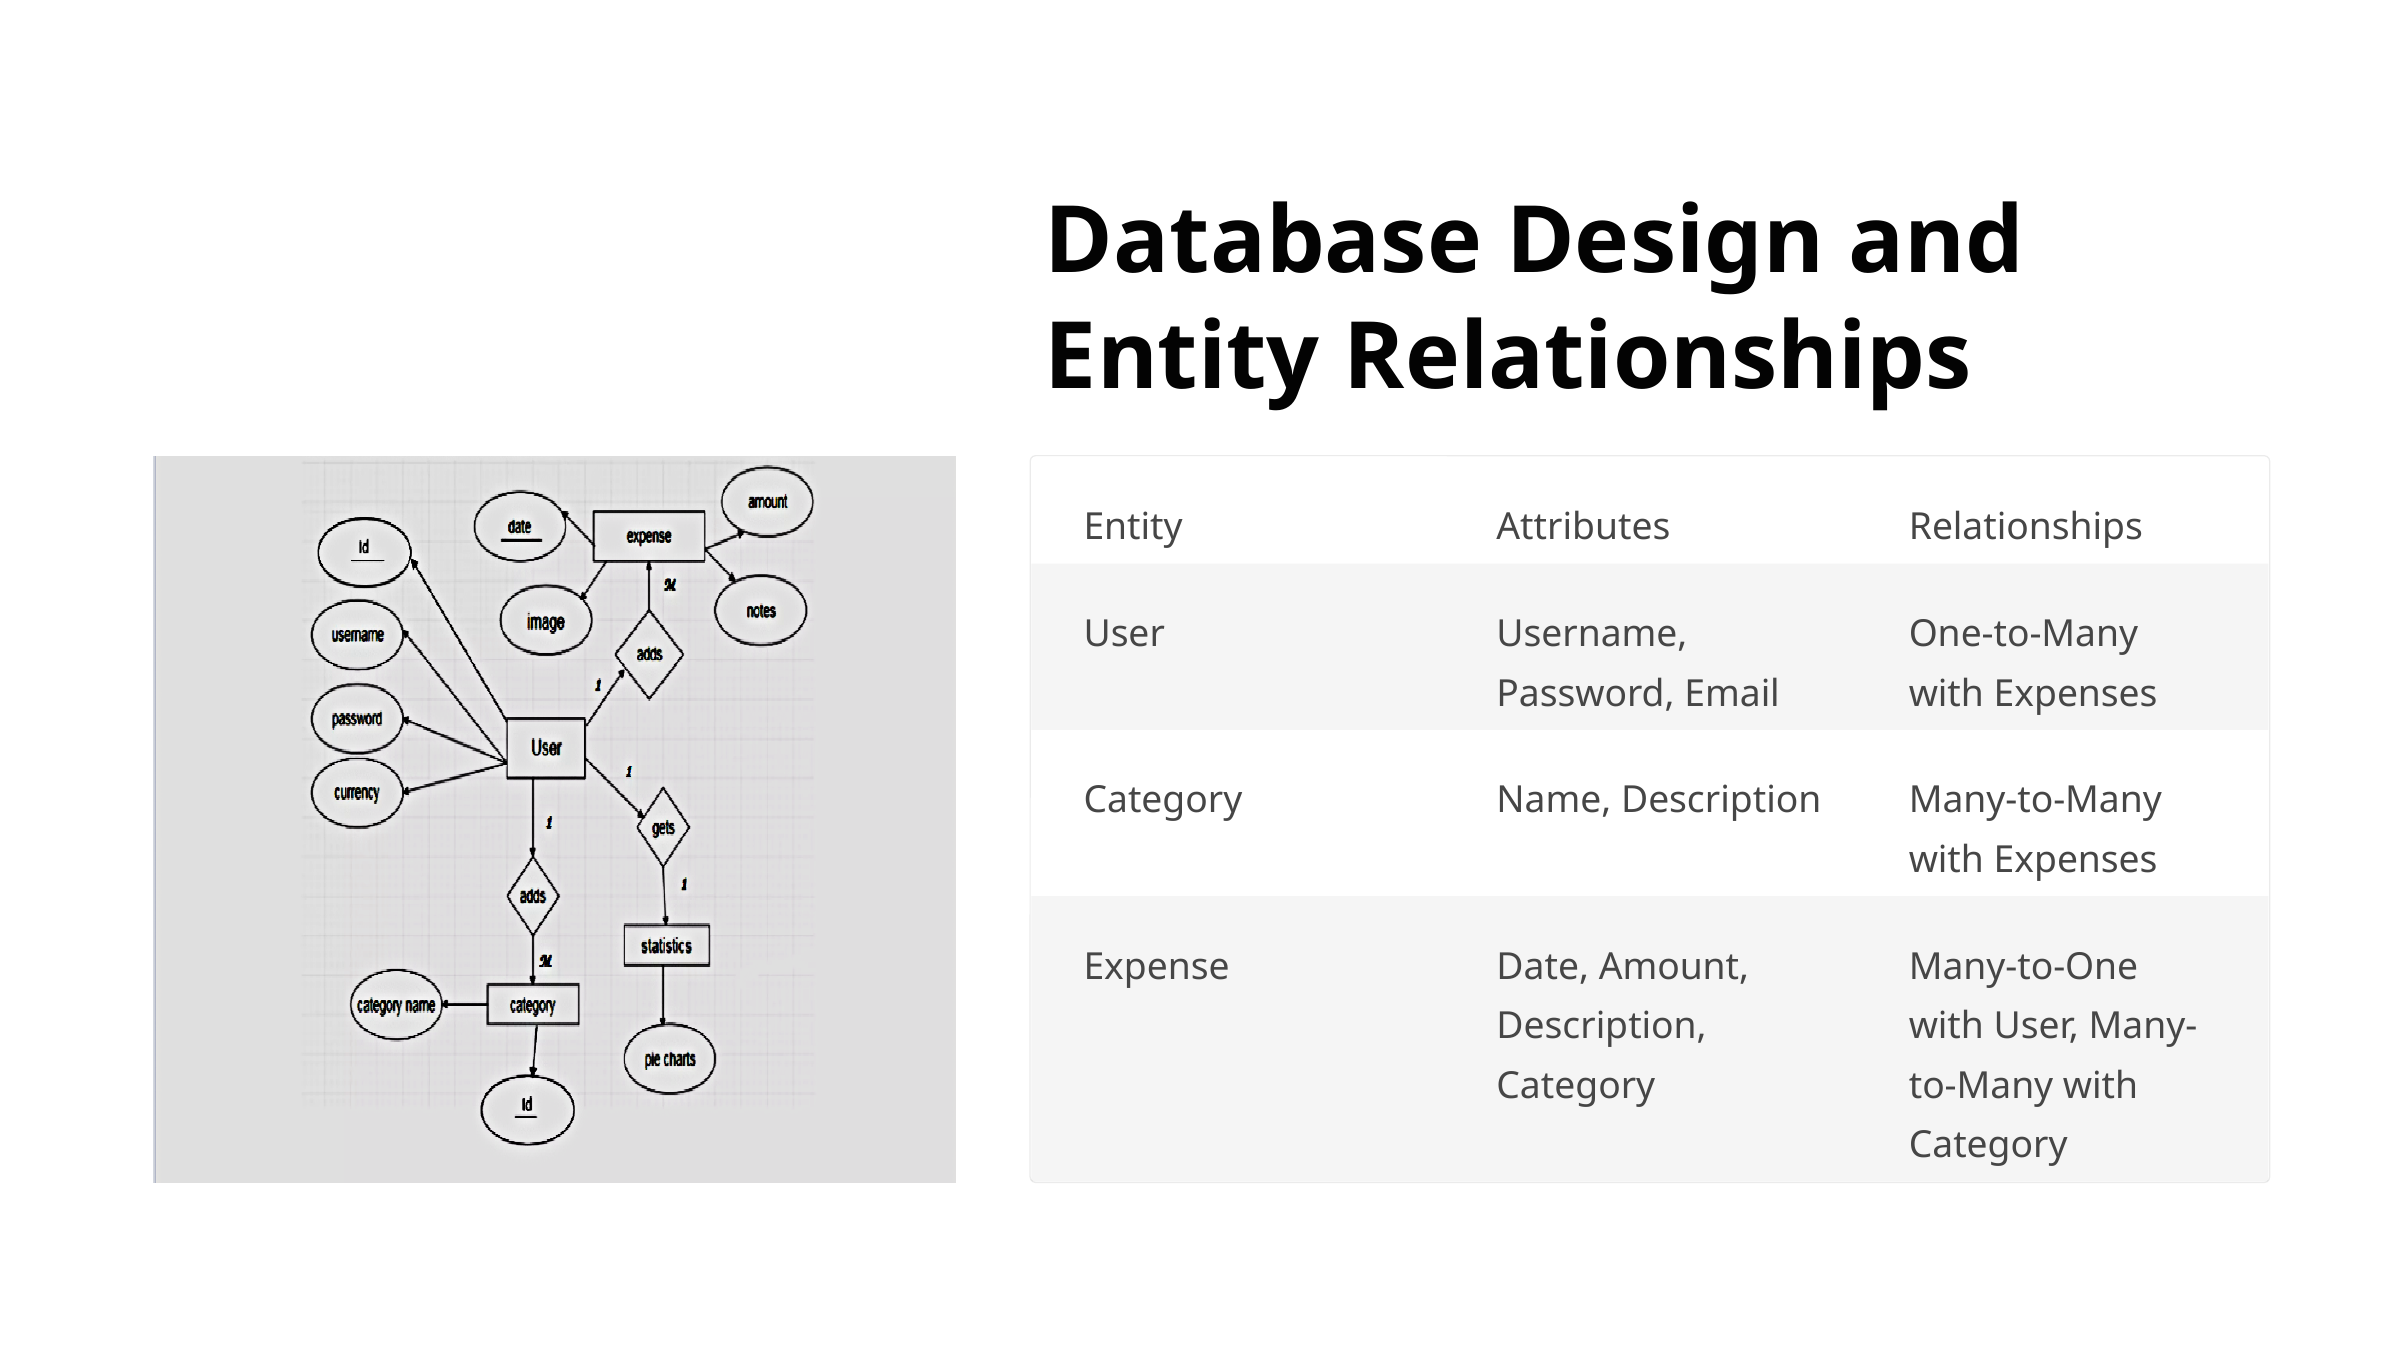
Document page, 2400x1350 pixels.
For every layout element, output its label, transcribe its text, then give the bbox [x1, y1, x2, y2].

text_box [1031, 563, 2269, 729]
text_box Database Design and Entity Relationships [1030, 167, 2270, 400]
text_box [1031, 729, 2269, 896]
text_box Many-to-Many with Expenses [1893, 753, 2232, 873]
text_box [900, 0, 2400, 1350]
text_box Many-to-One with User, Many-to-Many with Category [1893, 919, 2232, 1158]
text_box Expense [1068, 919, 1406, 980]
picture [0, 0, 956, 1350]
text_box Entity [1068, 480, 1406, 540]
text_box [1031, 456, 2269, 563]
text_box Name, Description [1481, 753, 1819, 813]
text_box One-to-Many with Expenses [1893, 587, 2232, 707]
text_box Username, Password, Email [1481, 587, 1819, 707]
text_box [1031, 896, 2269, 1182]
text_box User [1068, 587, 1406, 647]
text_box Category [1068, 753, 1406, 813]
text_box Relationships [1893, 480, 2232, 540]
text_box Date, Amount, Description, Category [1481, 919, 1819, 1099]
text_box Attributes [1481, 480, 1819, 540]
